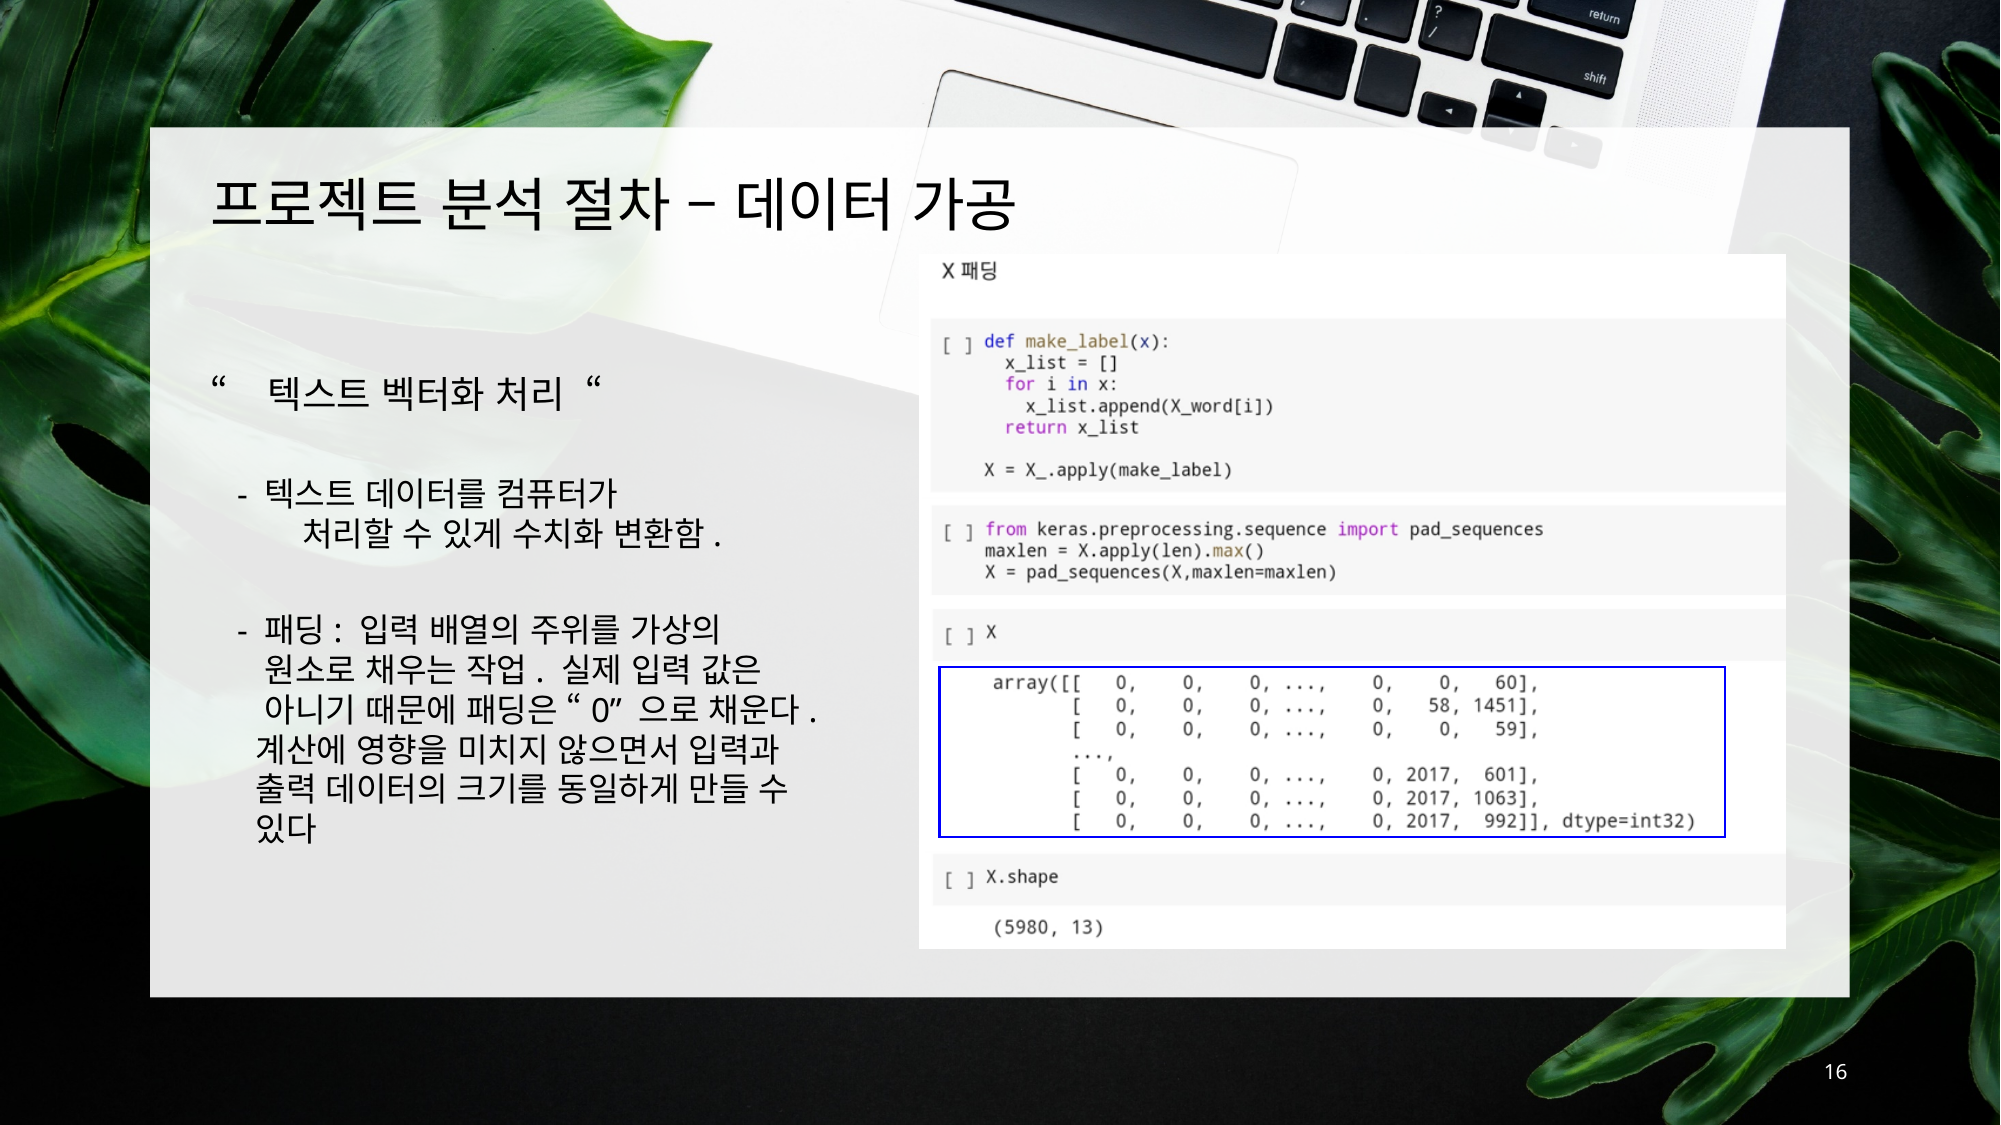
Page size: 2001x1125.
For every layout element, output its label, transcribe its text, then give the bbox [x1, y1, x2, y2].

text_box - 텍스트 데이터를 컴퓨터가 처리할 수 있게 수치화 변환함. [196, 465, 848, 561]
text_box 프로젝트 분석 절차 – 데이터 가공 [148, 126, 1221, 289]
slide_number 16 [1412, 1042, 1863, 1103]
picture [0, 0, 2000, 1125]
text_box “ 텍스트 벡터화 처리 “ [196, 364, 873, 424]
text_box - 패딩: 입력 배열의 주위를 가상의 원소로 채우는 작업. 실제 입력 값은 아니기 때문에 패딩은 “0” 으로 채운다. 계산에 영향을 미치지 않으면서 입력과 출력 데이터의 크기를 동일하게 만들 수 있다 [196, 601, 906, 856]
